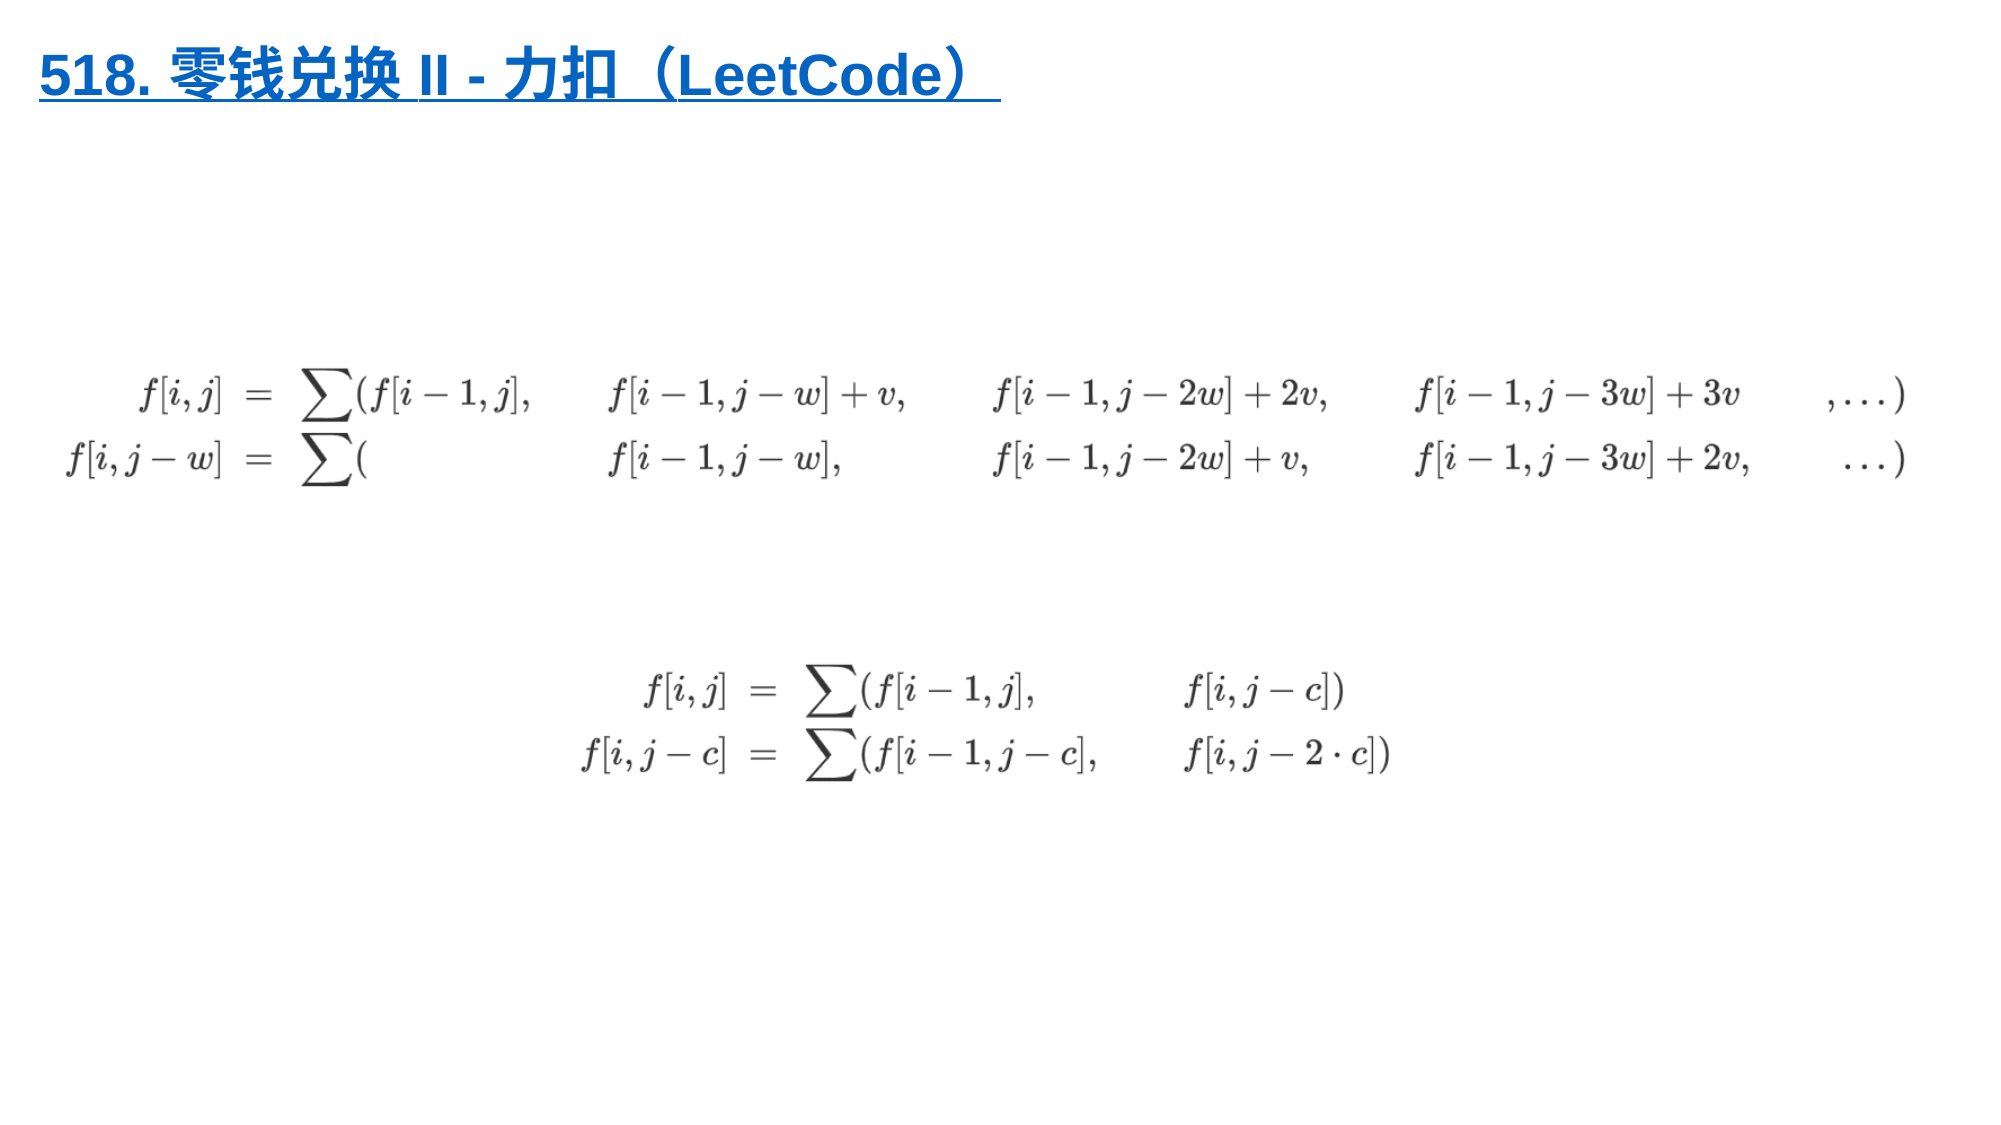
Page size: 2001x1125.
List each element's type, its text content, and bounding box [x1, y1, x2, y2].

text_box 518. 零钱兑换 II - 力扣（LeetCode） [22, 0, 2000, 127]
picture [0, 320, 2000, 805]
